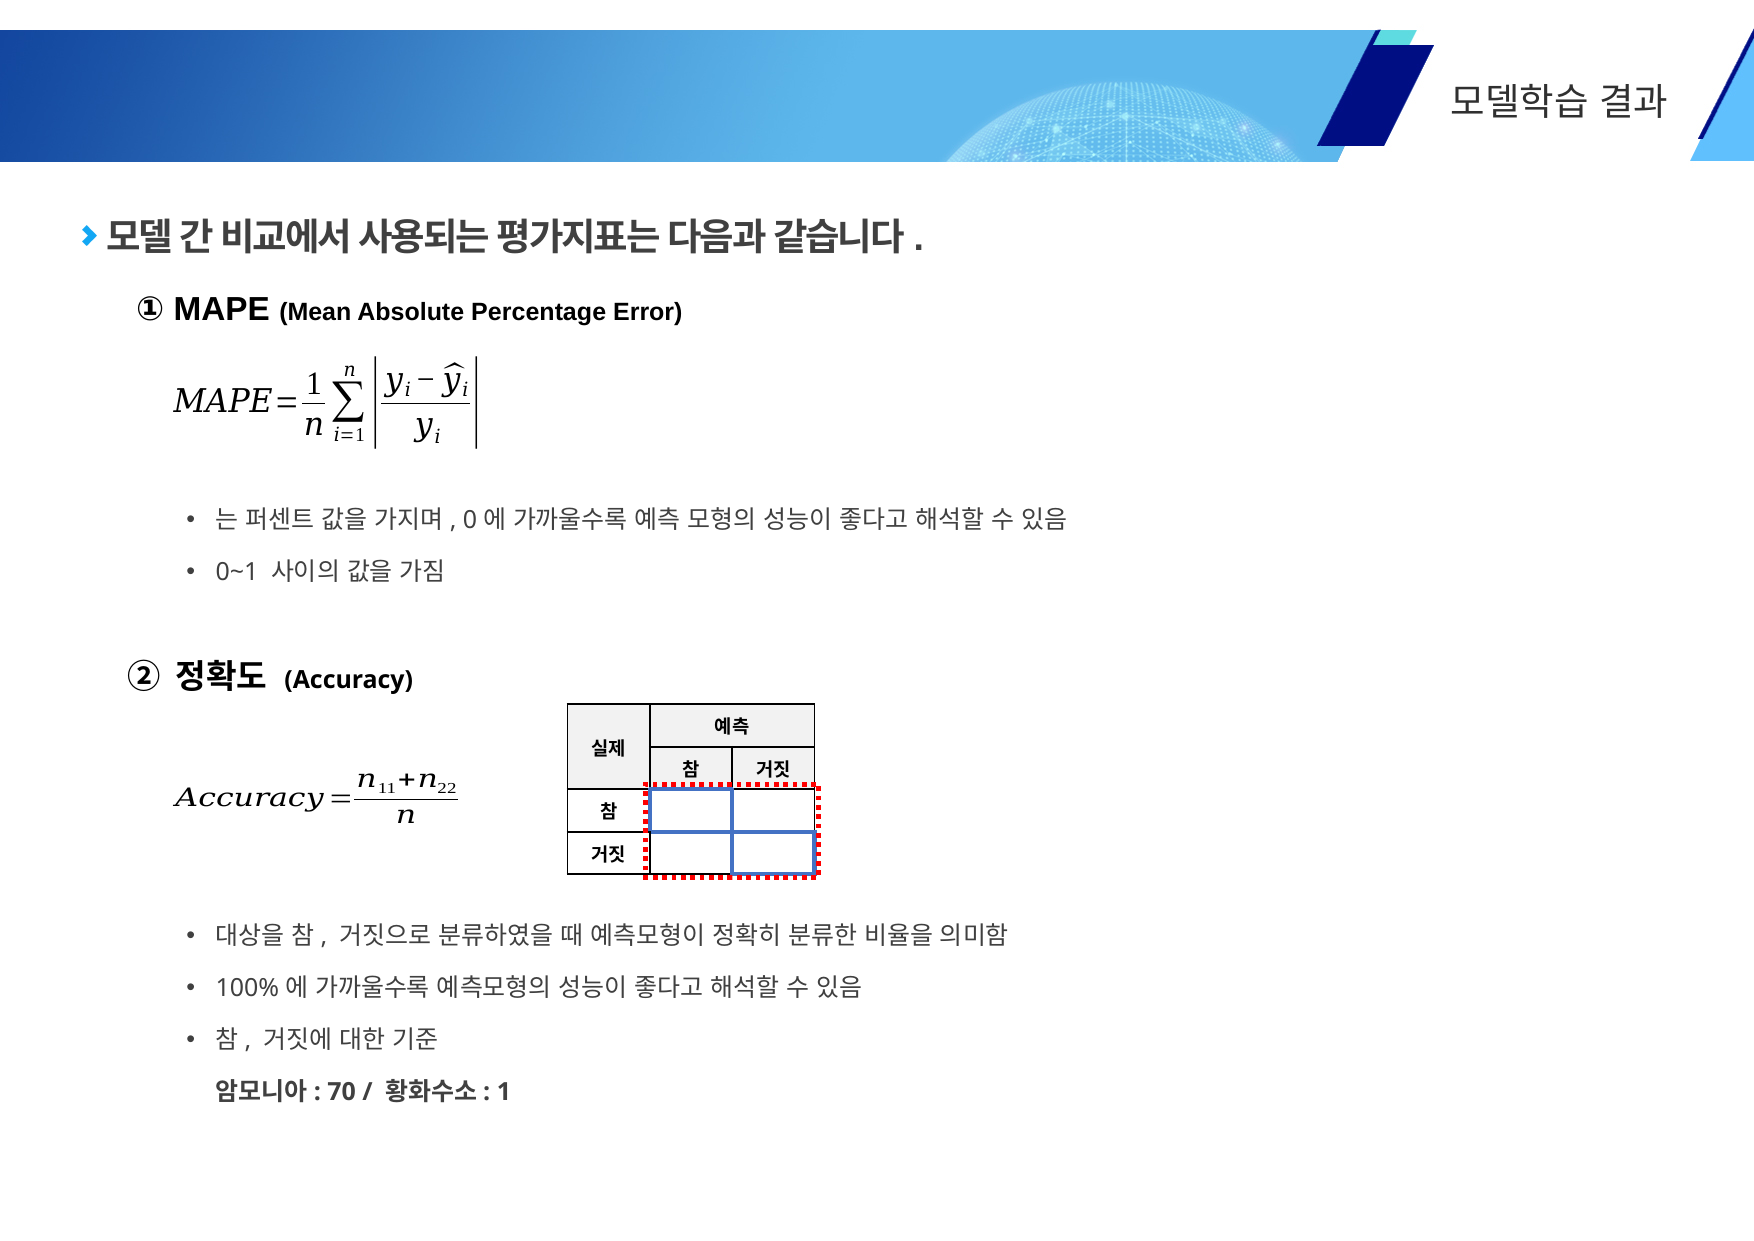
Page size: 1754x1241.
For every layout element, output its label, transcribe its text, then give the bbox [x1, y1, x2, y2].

text_box Ⅱ [1341, 56, 1411, 141]
text_box ② 정확도 (Accuracy) [112, 648, 429, 703]
text_box 모델 간 비교에서 사용되는 평가지표는 다음과 같습니다. [67, 183, 1703, 266]
text_box ① MAPE (Mean Absolute Percentage Error) [121, 279, 699, 335]
text_box 모델학습 결과 [1435, 70, 1684, 131]
picture [0, 0, 1754, 1240]
text_box 대상을 참, 거짓으로 분류하였을 때 예측모형이 정확히 분류한 비율을 의미함 100%에 가까울수록 예측모형의 성능이 좋다고 해석할 수 있음 참, 거짓에 대한 기준 암모니아: 70 / 황화수소: 1 [171, 890, 1332, 1114]
text_box [645, 784, 819, 878]
text_box 세부 과제명 : IoT 빅데이터 및 인공지능 기반의 축산 악취 실시간 조기 예,경보 알고리즘 개발 및 실증 연구 [36, 17, 1301, 92]
